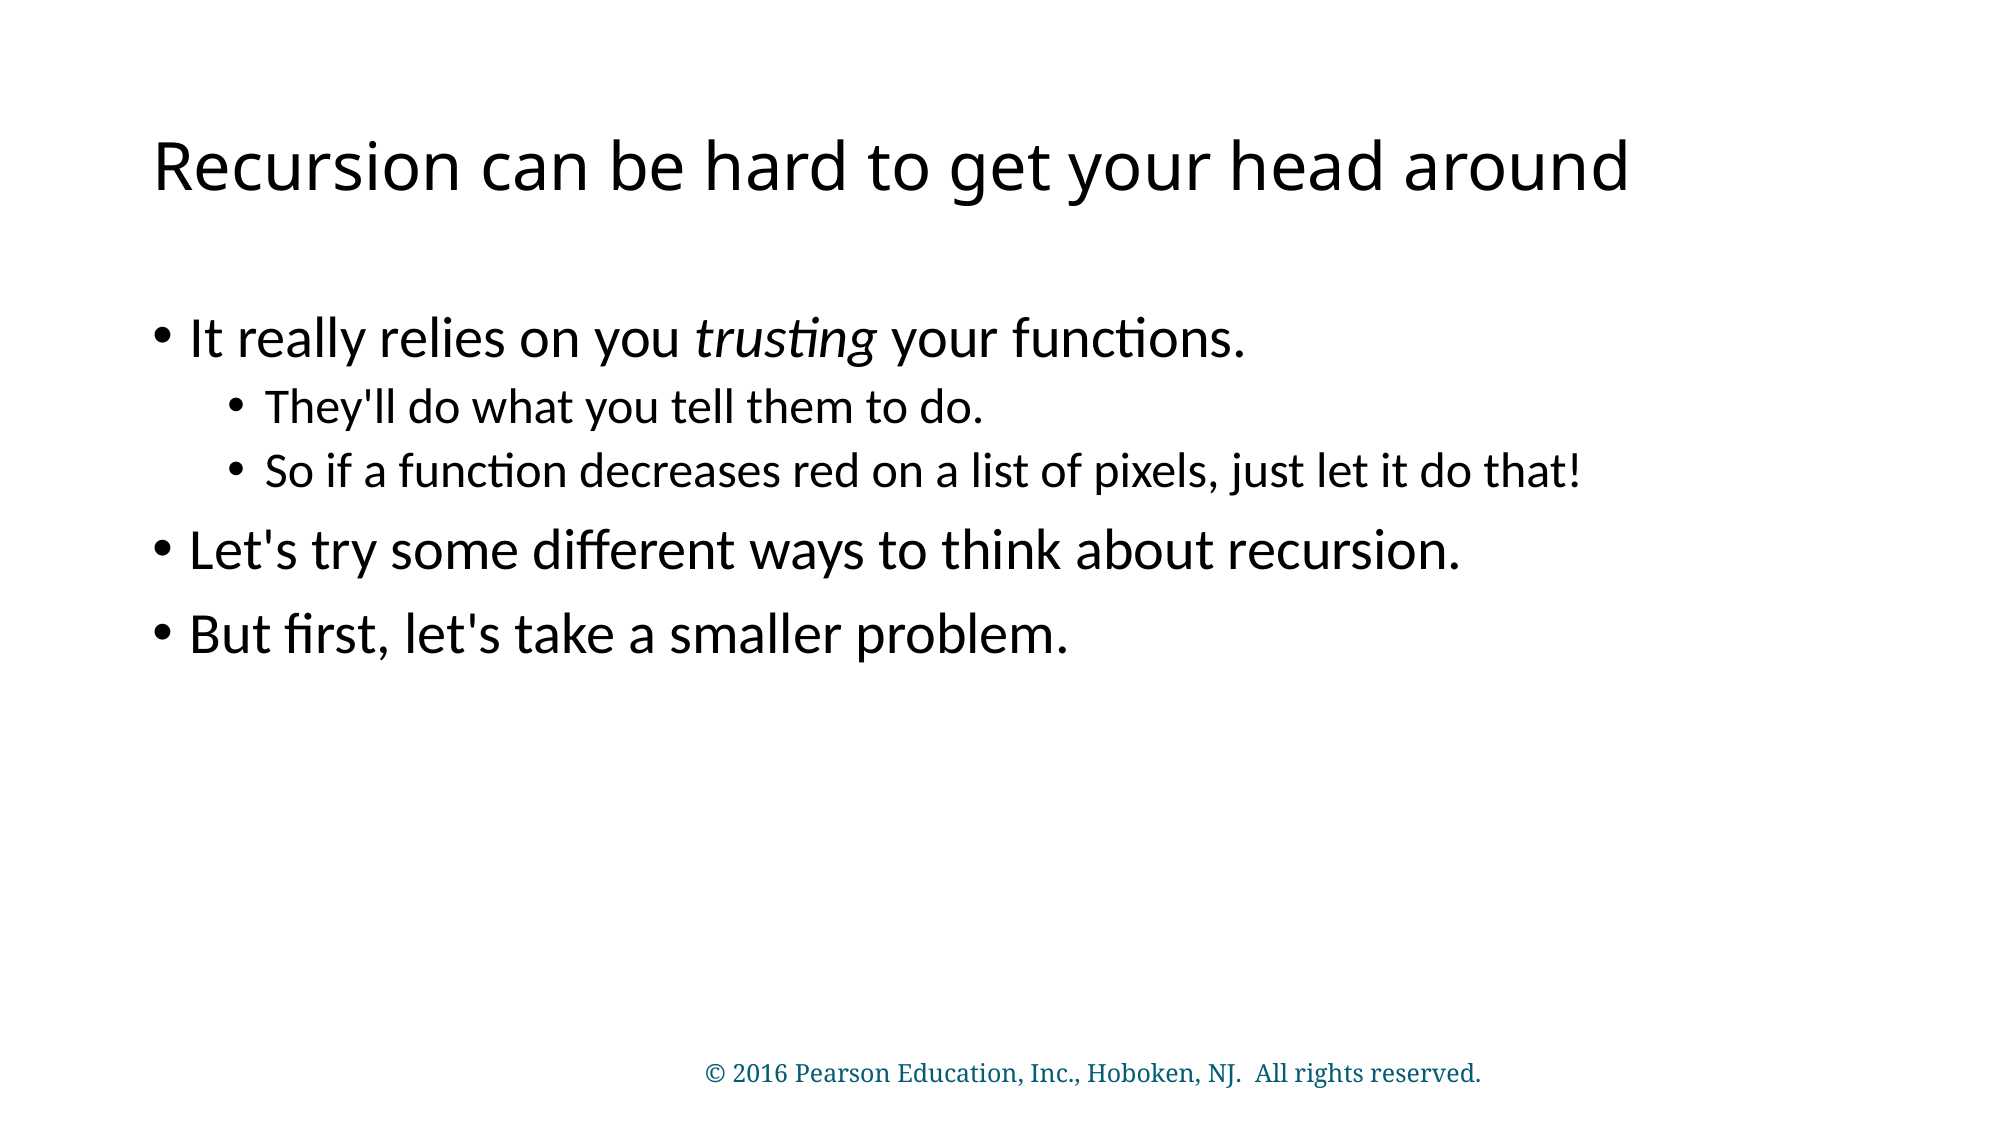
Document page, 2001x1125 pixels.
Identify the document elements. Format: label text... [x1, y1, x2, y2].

title Recursion can be hard to get your head around [137, 59, 1863, 278]
list It really relies on you trusting your functions. They'll do what you tell them to do. So if a function decreases red on a list of pixels, just let it do that! Let's try some different ways to think about recursion. But first, let's take a smaller problem. [137, 299, 1863, 1014]
footer © 2016 Pearson Education, Inc., Hoboken, NJ. All rights reserved. [687, 1042, 1500, 1103]
